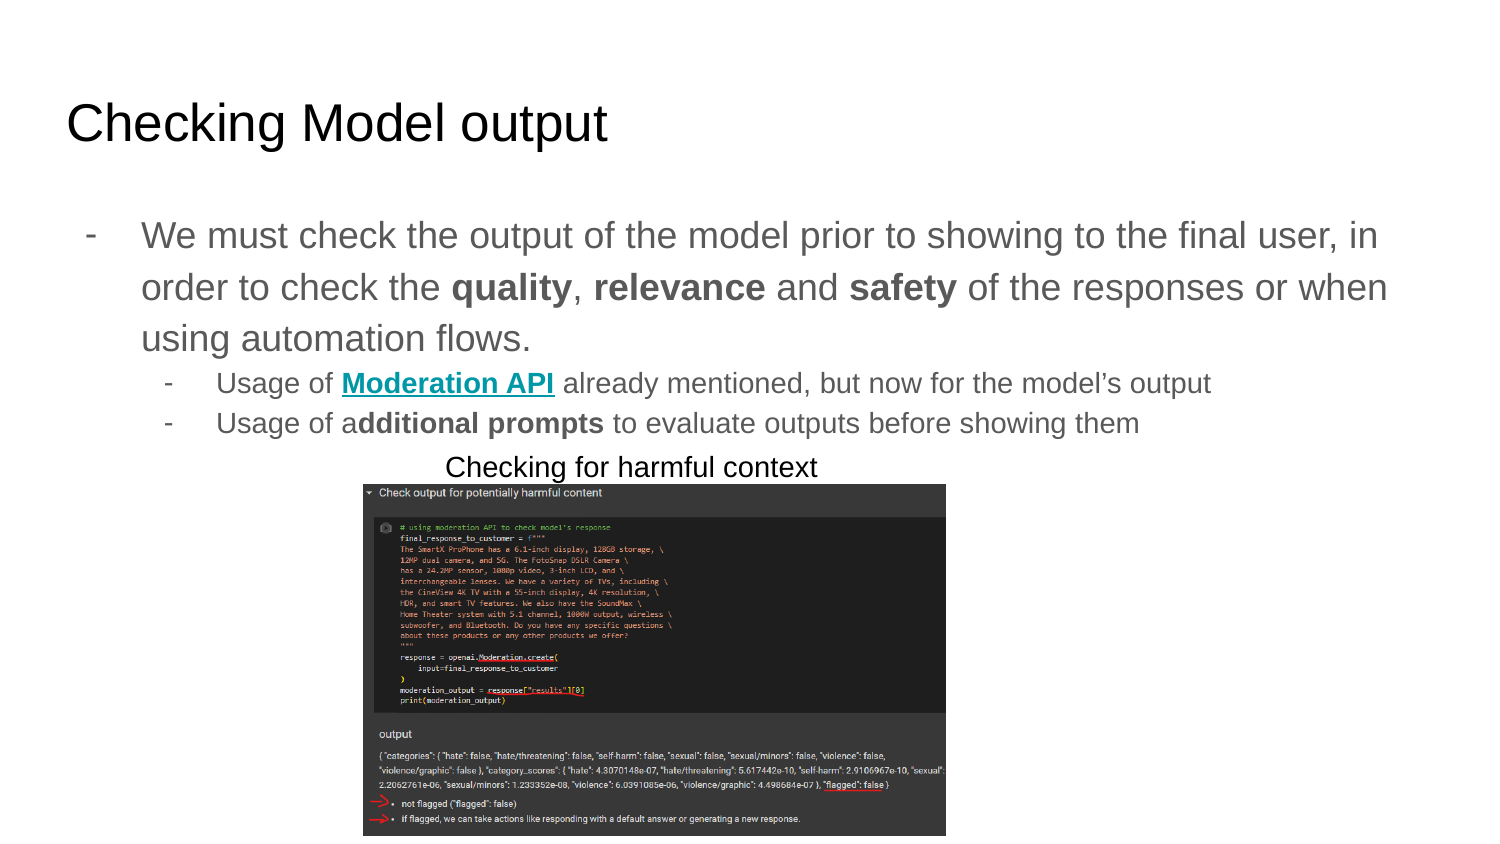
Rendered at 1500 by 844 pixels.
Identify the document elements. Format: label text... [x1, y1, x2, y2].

list We must check the output of the model prior to showing to the final user, in order to check the quality, relevance and safety of the responses or when using automation flows. Usage of Moderation API already mentioned, but now for the model’s output Usage of additional prompts to evaluate outputs before showing them [51, 189, 1449, 750]
text_box Checking for harmful context [430, 433, 857, 482]
picture [362, 483, 946, 836]
title Checking Model output [51, 72, 1449, 167]
